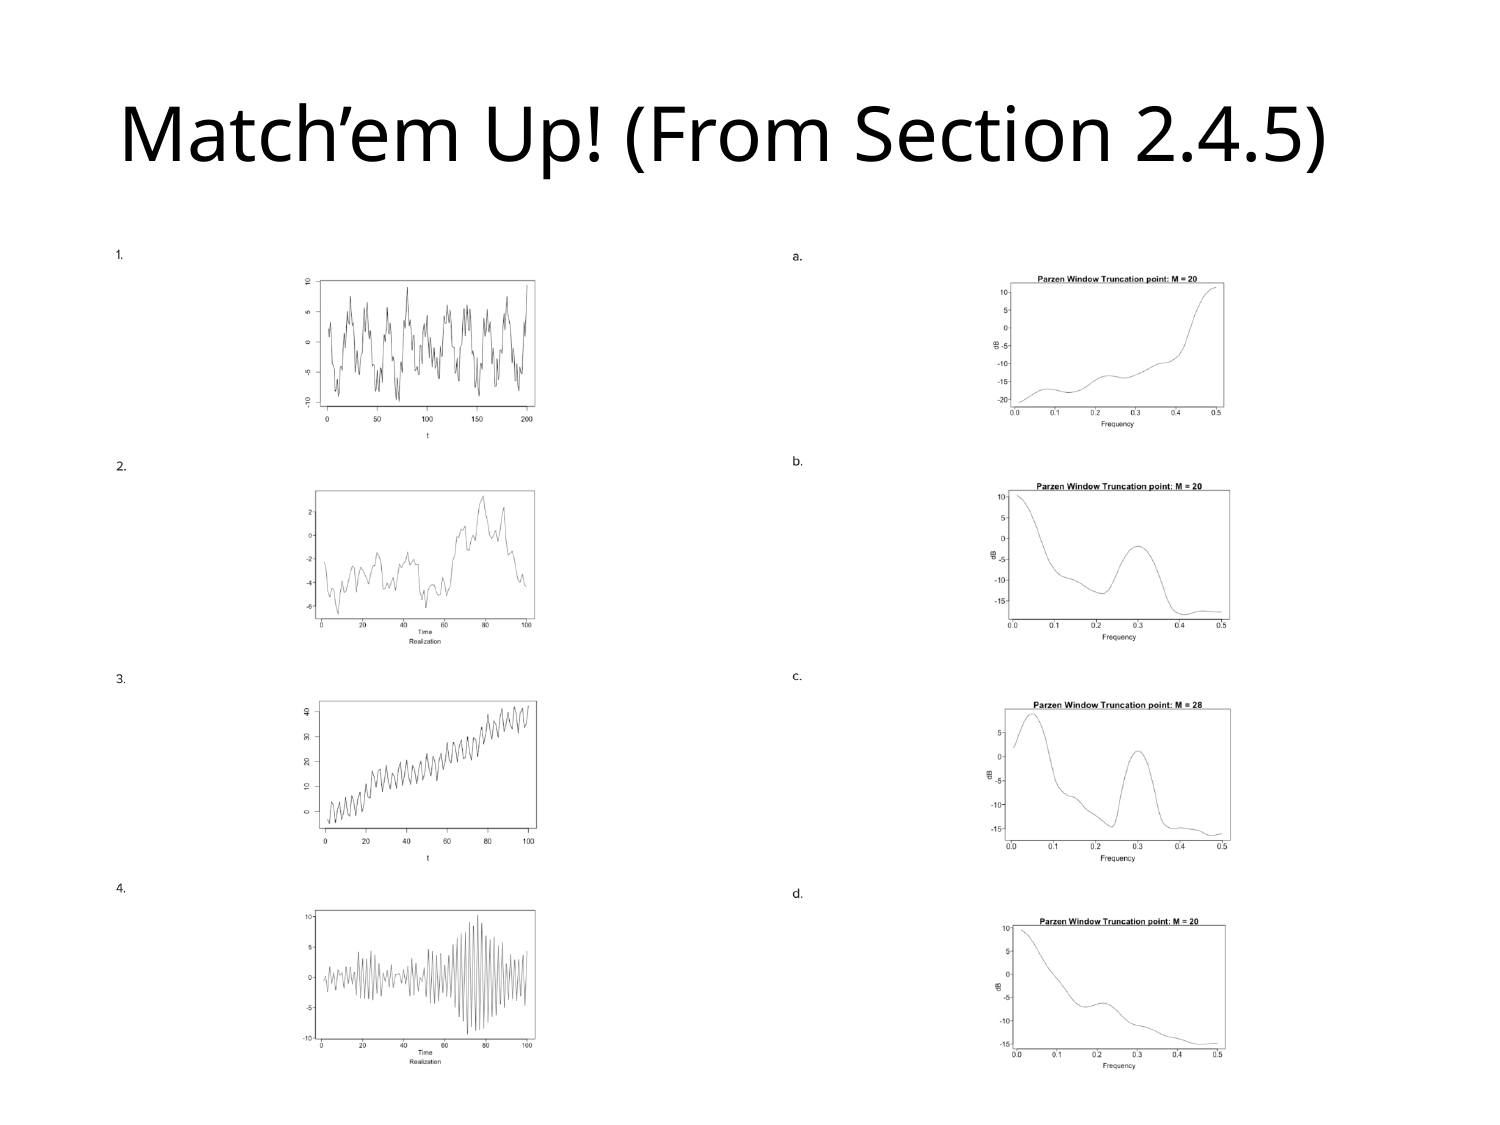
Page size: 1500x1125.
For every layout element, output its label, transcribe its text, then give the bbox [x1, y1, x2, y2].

title Match’em Up! (From Section 2.4.5) [103, 59, 1397, 215]
picture [103, 245, 683, 1078]
picture [780, 245, 1386, 1078]
